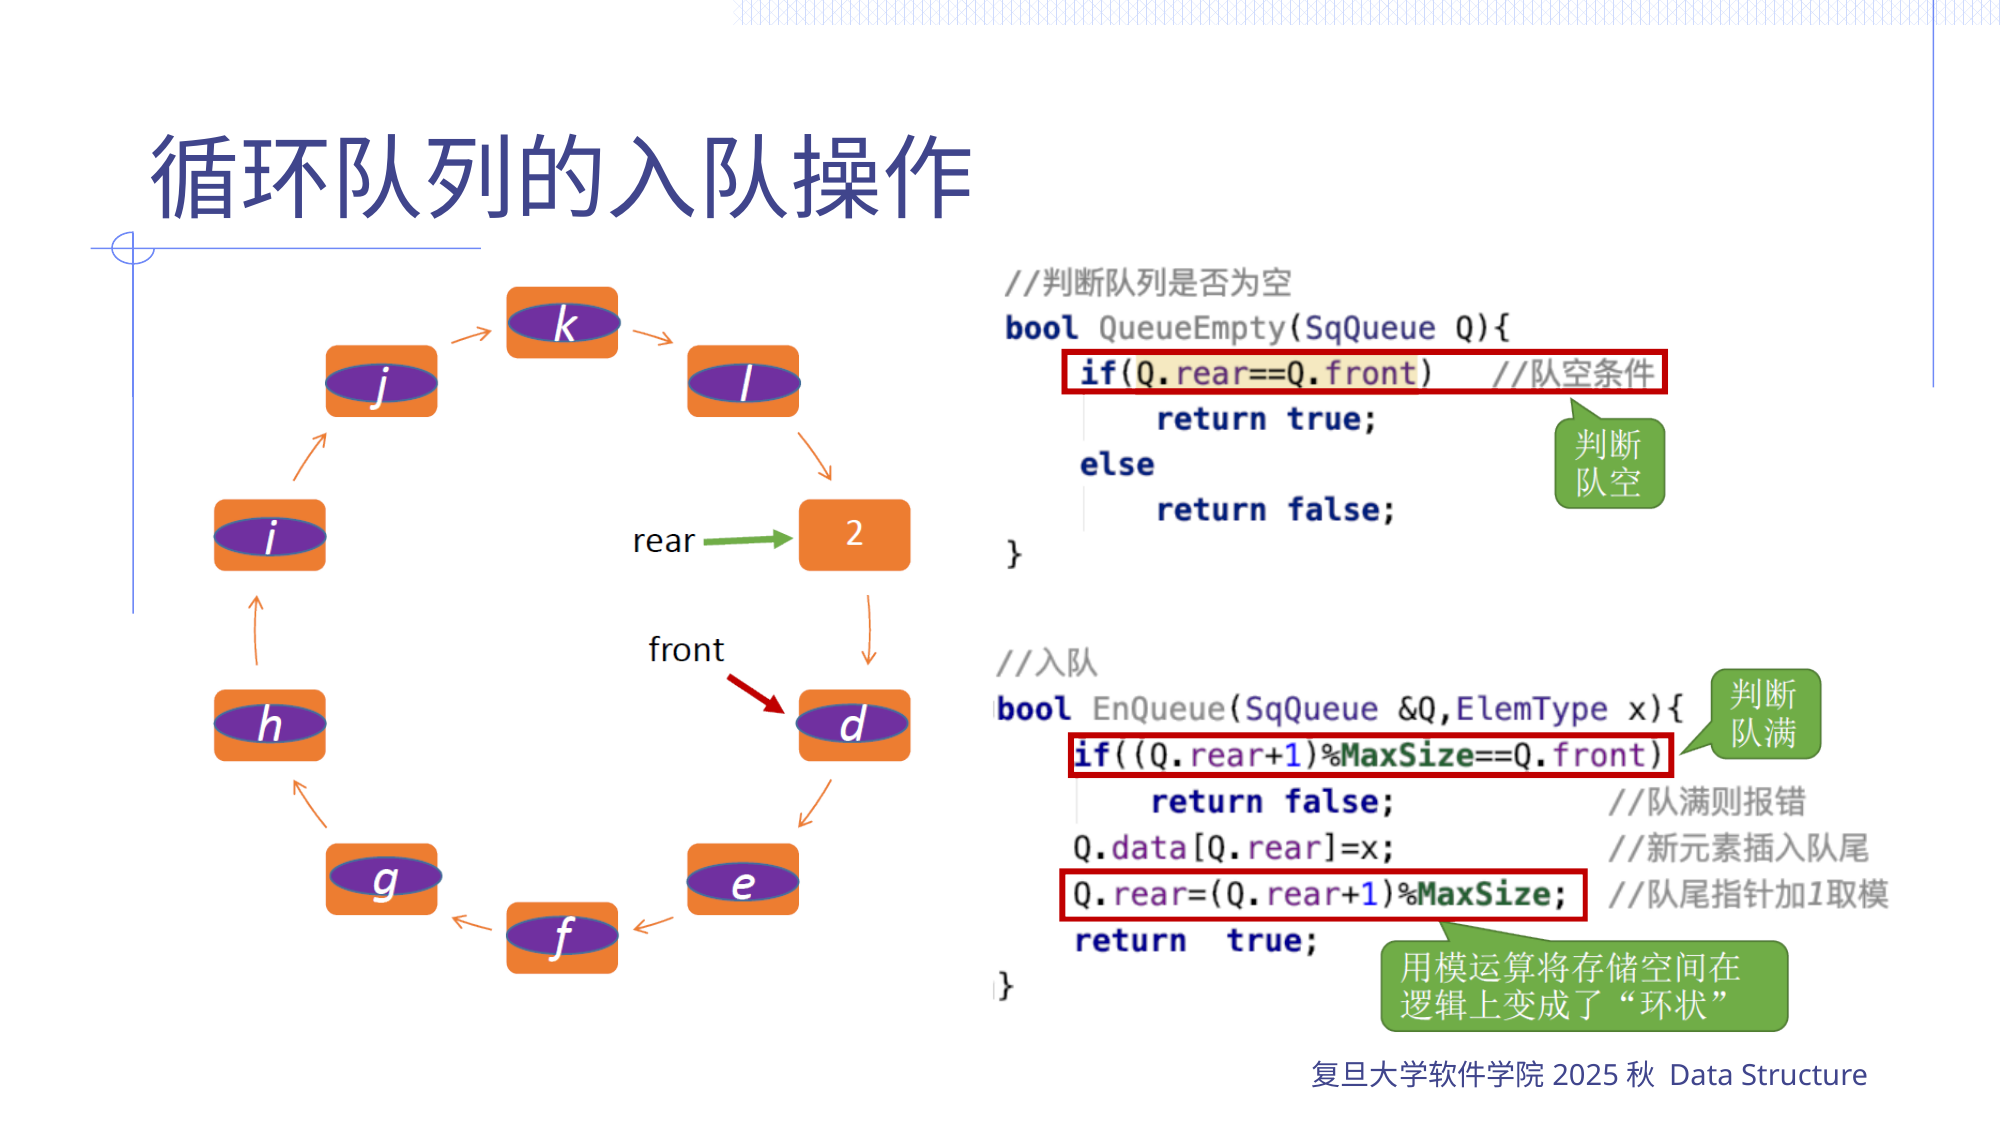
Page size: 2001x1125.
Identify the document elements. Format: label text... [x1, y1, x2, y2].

title 循环队列的入队操作 [133, 50, 1834, 238]
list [157, 219, 1909, 1046]
